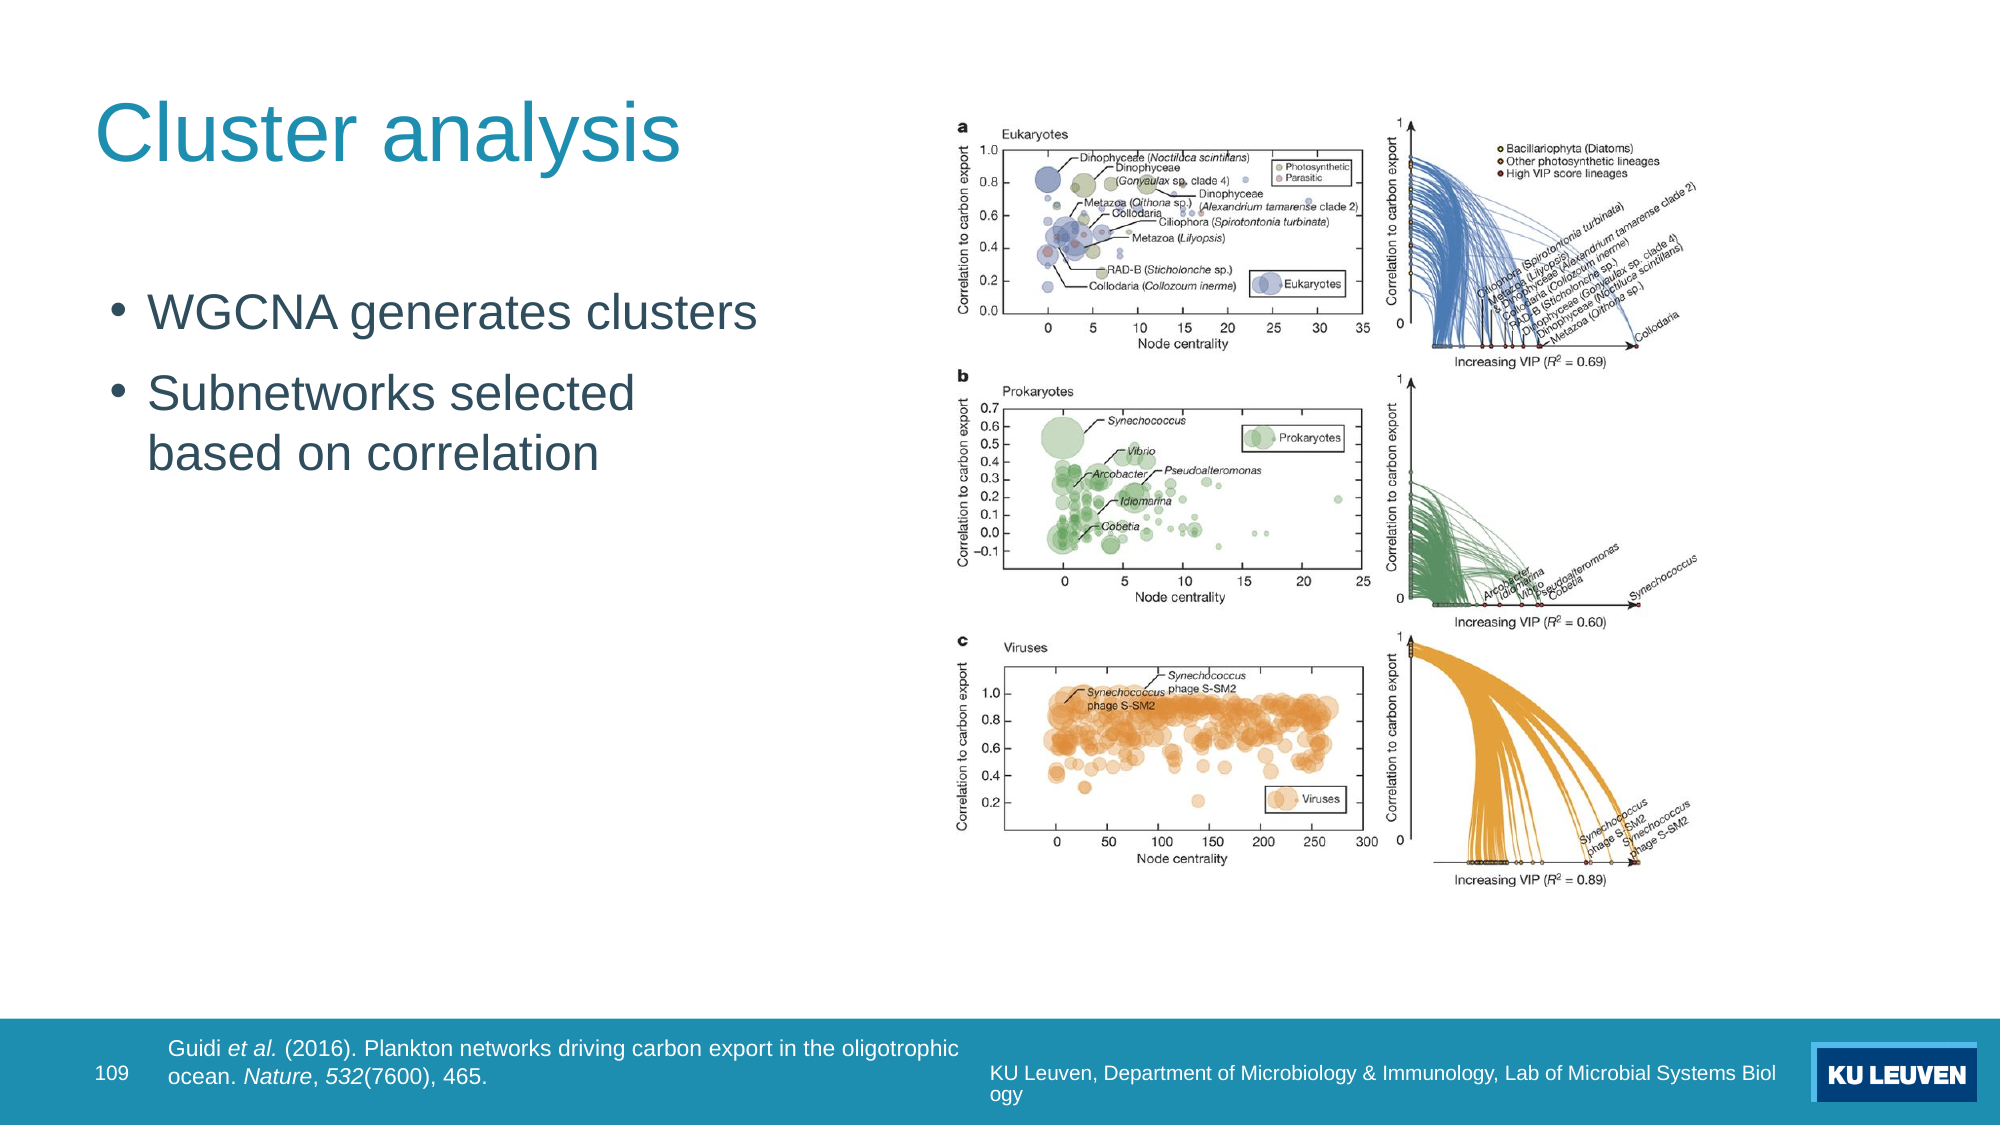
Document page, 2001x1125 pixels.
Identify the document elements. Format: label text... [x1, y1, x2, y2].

slide_number 109 [94, 1018, 201, 1125]
list WGCNA generates clusters Subnetworks selected based on correlation [94, 271, 1906, 1004]
picture [956, 117, 1697, 887]
text_box Guidi et al. (2016). Plankton networks driving carbon export in the oligotrophic ocean. Nature, 532(7600), 465. [153, 1026, 977, 1097]
footer KU Leuven, Department of Microbiology & Immunology, Lab of Microbial Systems Biology [989, 1018, 1809, 1125]
picture [1811, 1042, 1977, 1102]
title Cluster analysis [94, 33, 1906, 223]
